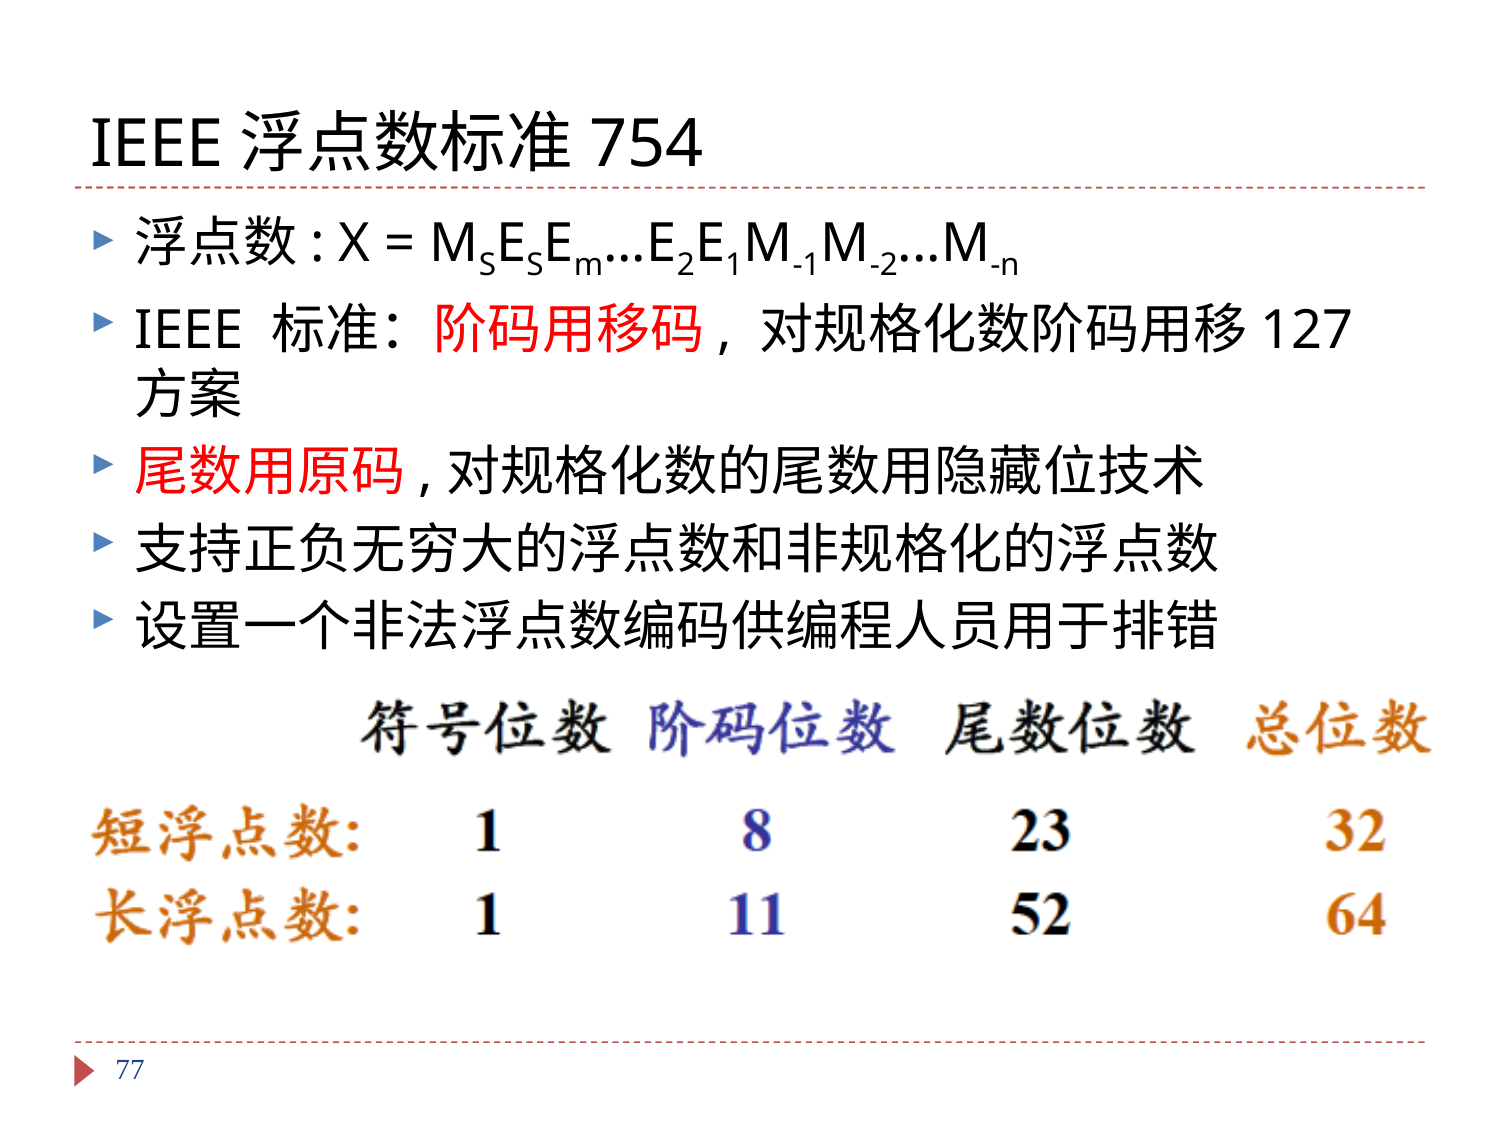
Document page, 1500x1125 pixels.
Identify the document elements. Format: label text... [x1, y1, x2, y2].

list 浮点数: X = MSESEm...E2E1M-1M-2...M-n IEEE 标准：阶码用移码, 对规格化数阶码用移127方案 尾数用原码,对规格化数的尾数用隐藏位技术 支持正负无穷大的浮点数和非规格化的浮点数 设置一个非法浮点数编码供编程人员用于排错 [75, 200, 1425, 622]
picture [74, 680, 1444, 956]
title IEEE浮点数标准754 [75, 24, 1425, 188]
slide_number 77 [100, 1042, 426, 1103]
